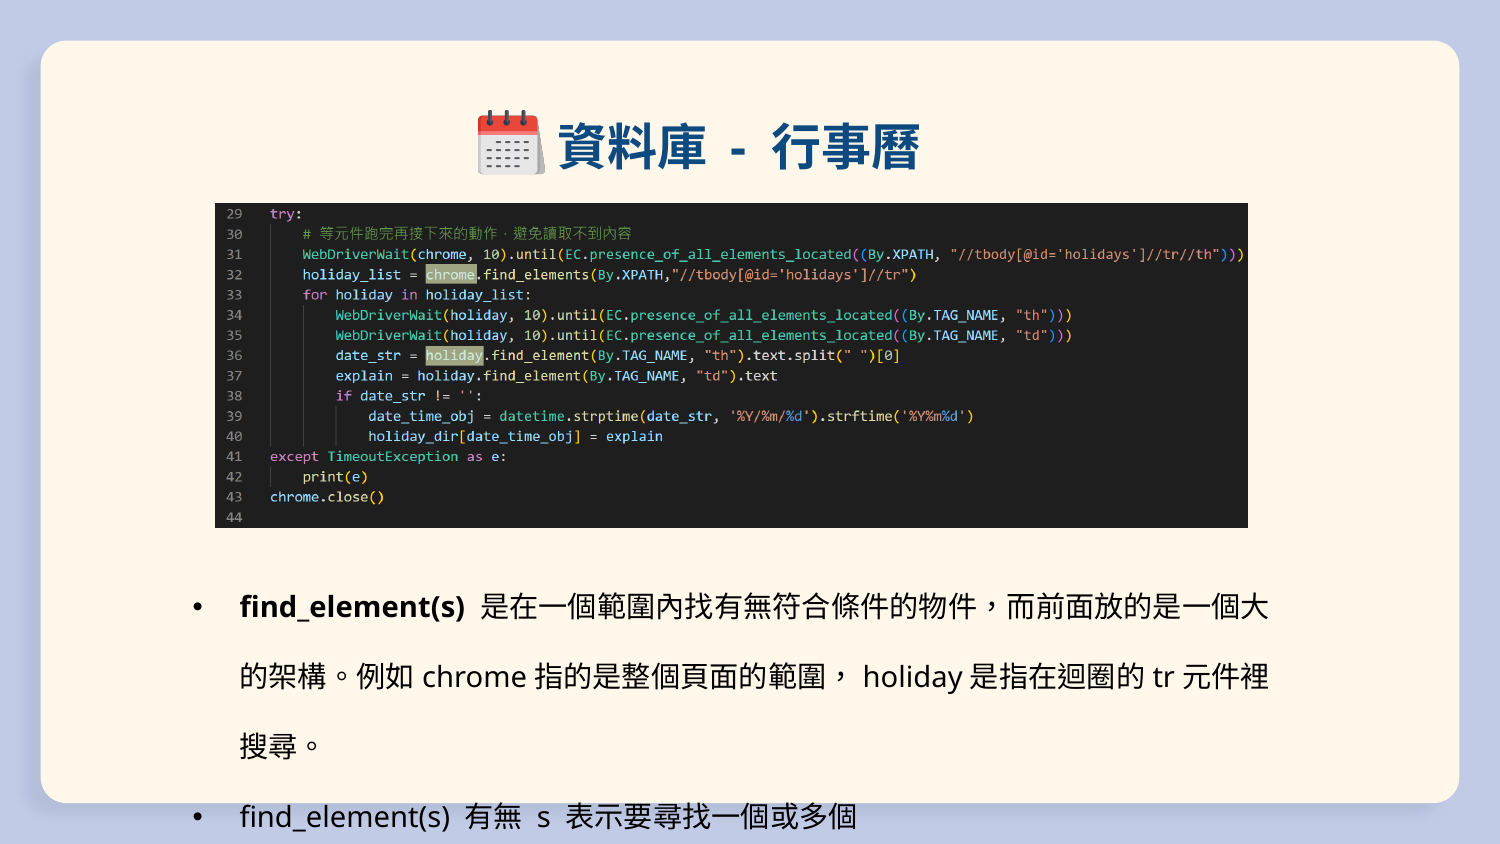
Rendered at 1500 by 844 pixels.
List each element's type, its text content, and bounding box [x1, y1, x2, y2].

text_box find_element(s) 是在一個範圍內找有無符合條件的物件，而前面放的是一個大的架構。例如chrome指的是整個頁面的範圍，holiday是指在迴圈的tr元件裡搜尋。 find_element(s) 有無 s 表示要尋找一個或多個 [177, 546, 1301, 841]
title 資料庫 - 行事曆 [106, 81, 1373, 175]
picture [478, 109, 545, 176]
picture [215, 203, 1248, 529]
